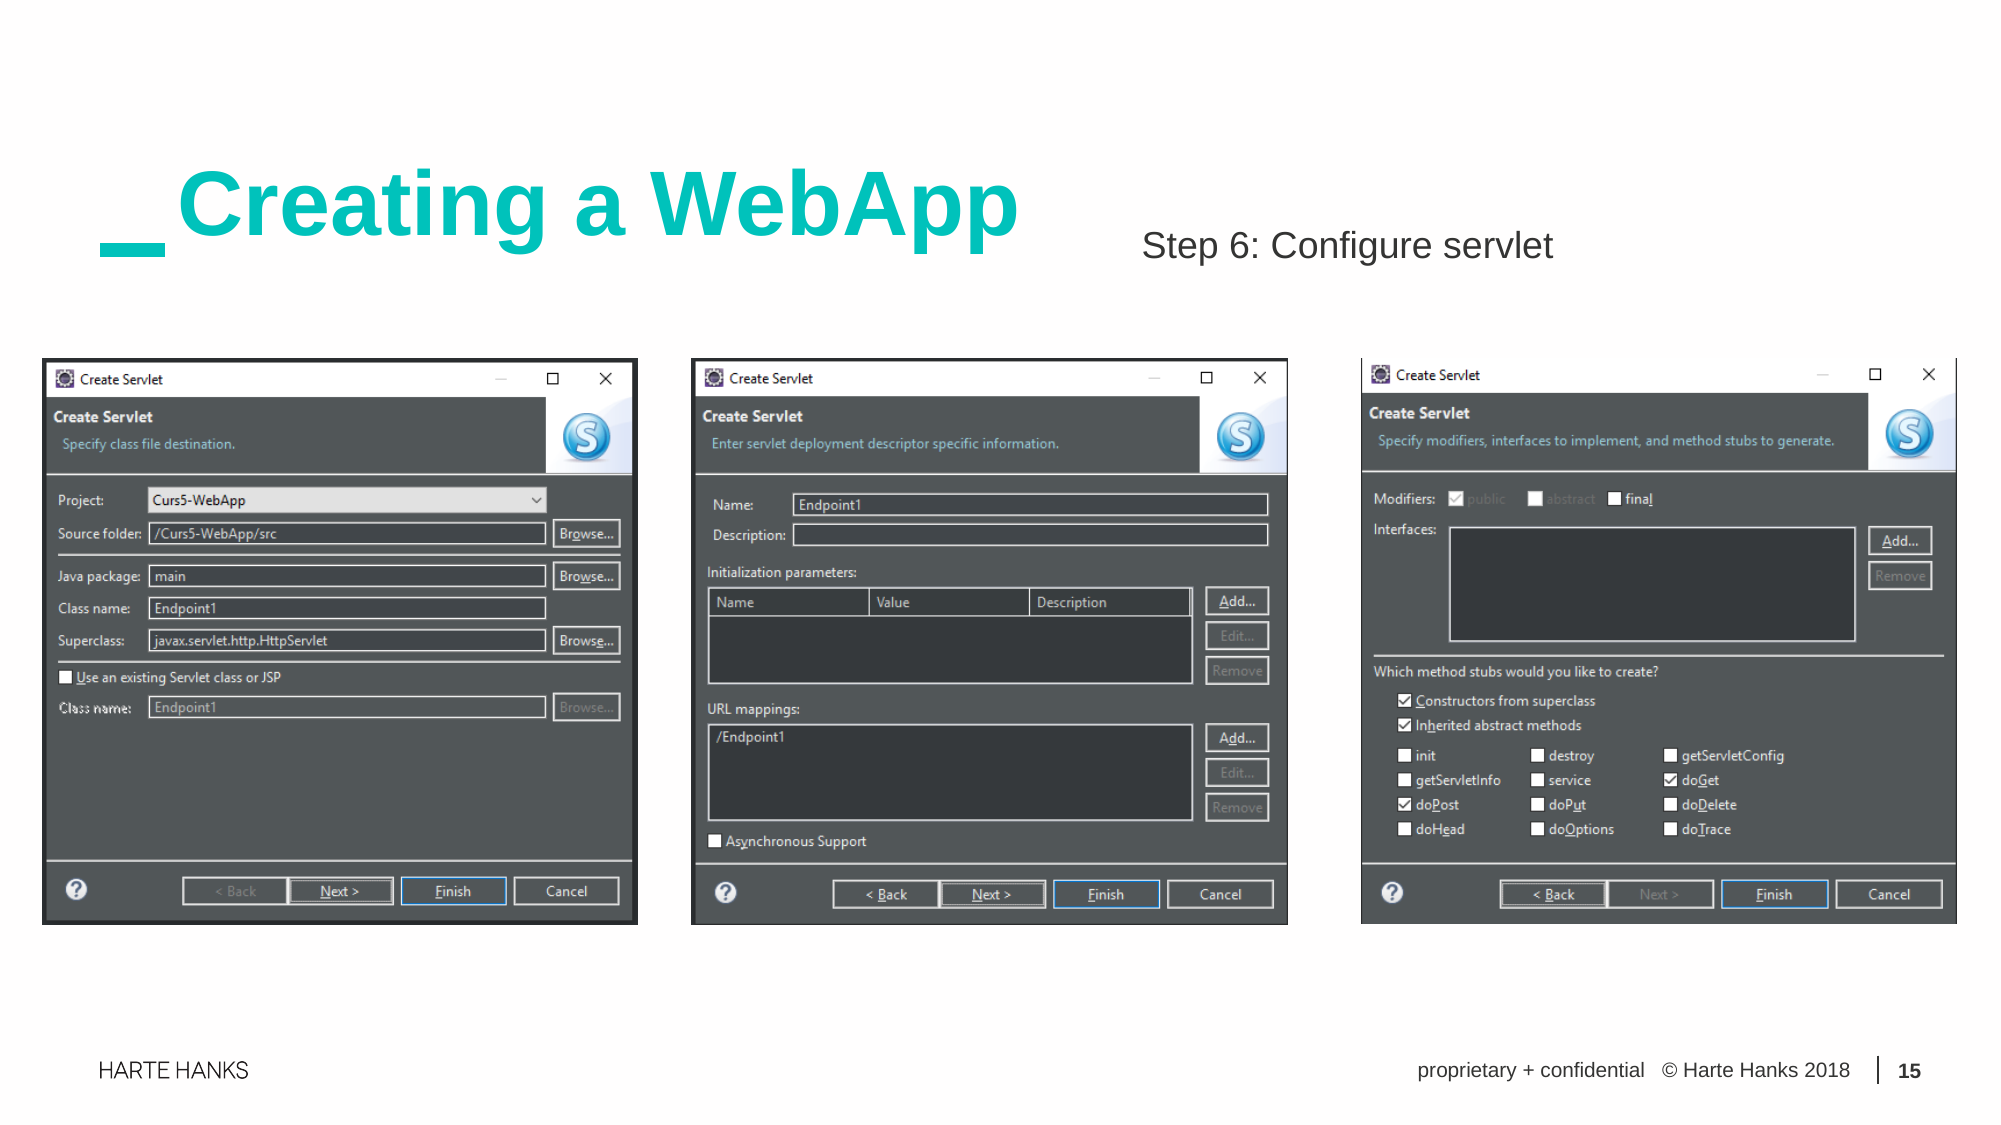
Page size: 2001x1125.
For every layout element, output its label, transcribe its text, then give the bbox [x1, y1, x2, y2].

text_box Creating a WebApp [177, 143, 1147, 294]
picture [691, 358, 1288, 925]
picture [1361, 358, 1957, 924]
text_box Step 6: Configure servlet [1054, 225, 1641, 359]
picture [100, 1061, 248, 1079]
picture [42, 358, 638, 925]
